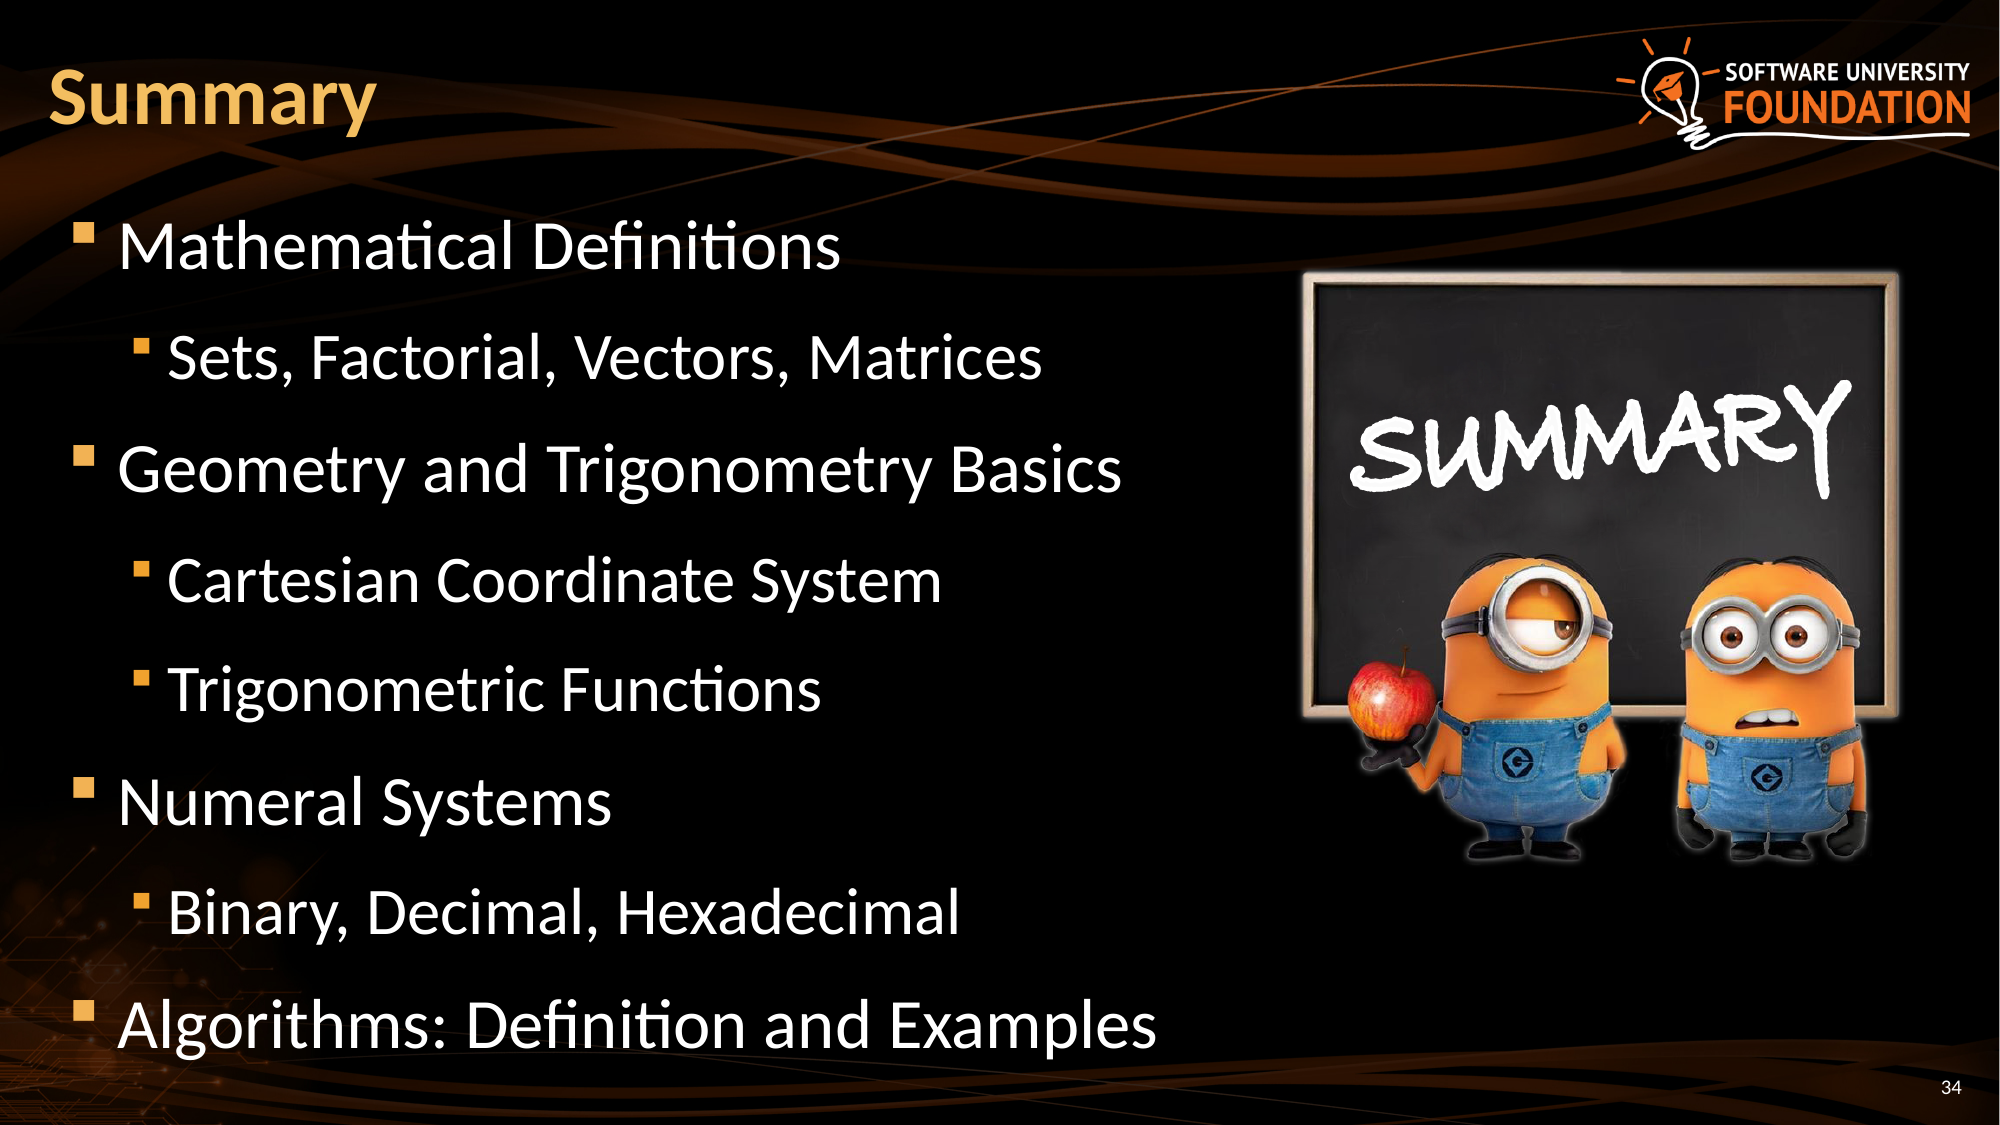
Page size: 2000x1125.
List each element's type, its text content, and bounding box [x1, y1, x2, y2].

list Mathematical Definitions Sets, Factorial, Vectors, Matrices Geometry and Trigonometry Basics Cartesian Coordinate System Trigonometric Functions Numeral Systems Binary, Decimal, Hexadecimal Algorithms: Definition and Examples [49, 189, 1488, 1103]
picture [0, 0, 2000, 1125]
title Summary [30, 6, 1602, 189]
slide_number 34 [1897, 1070, 1968, 1103]
